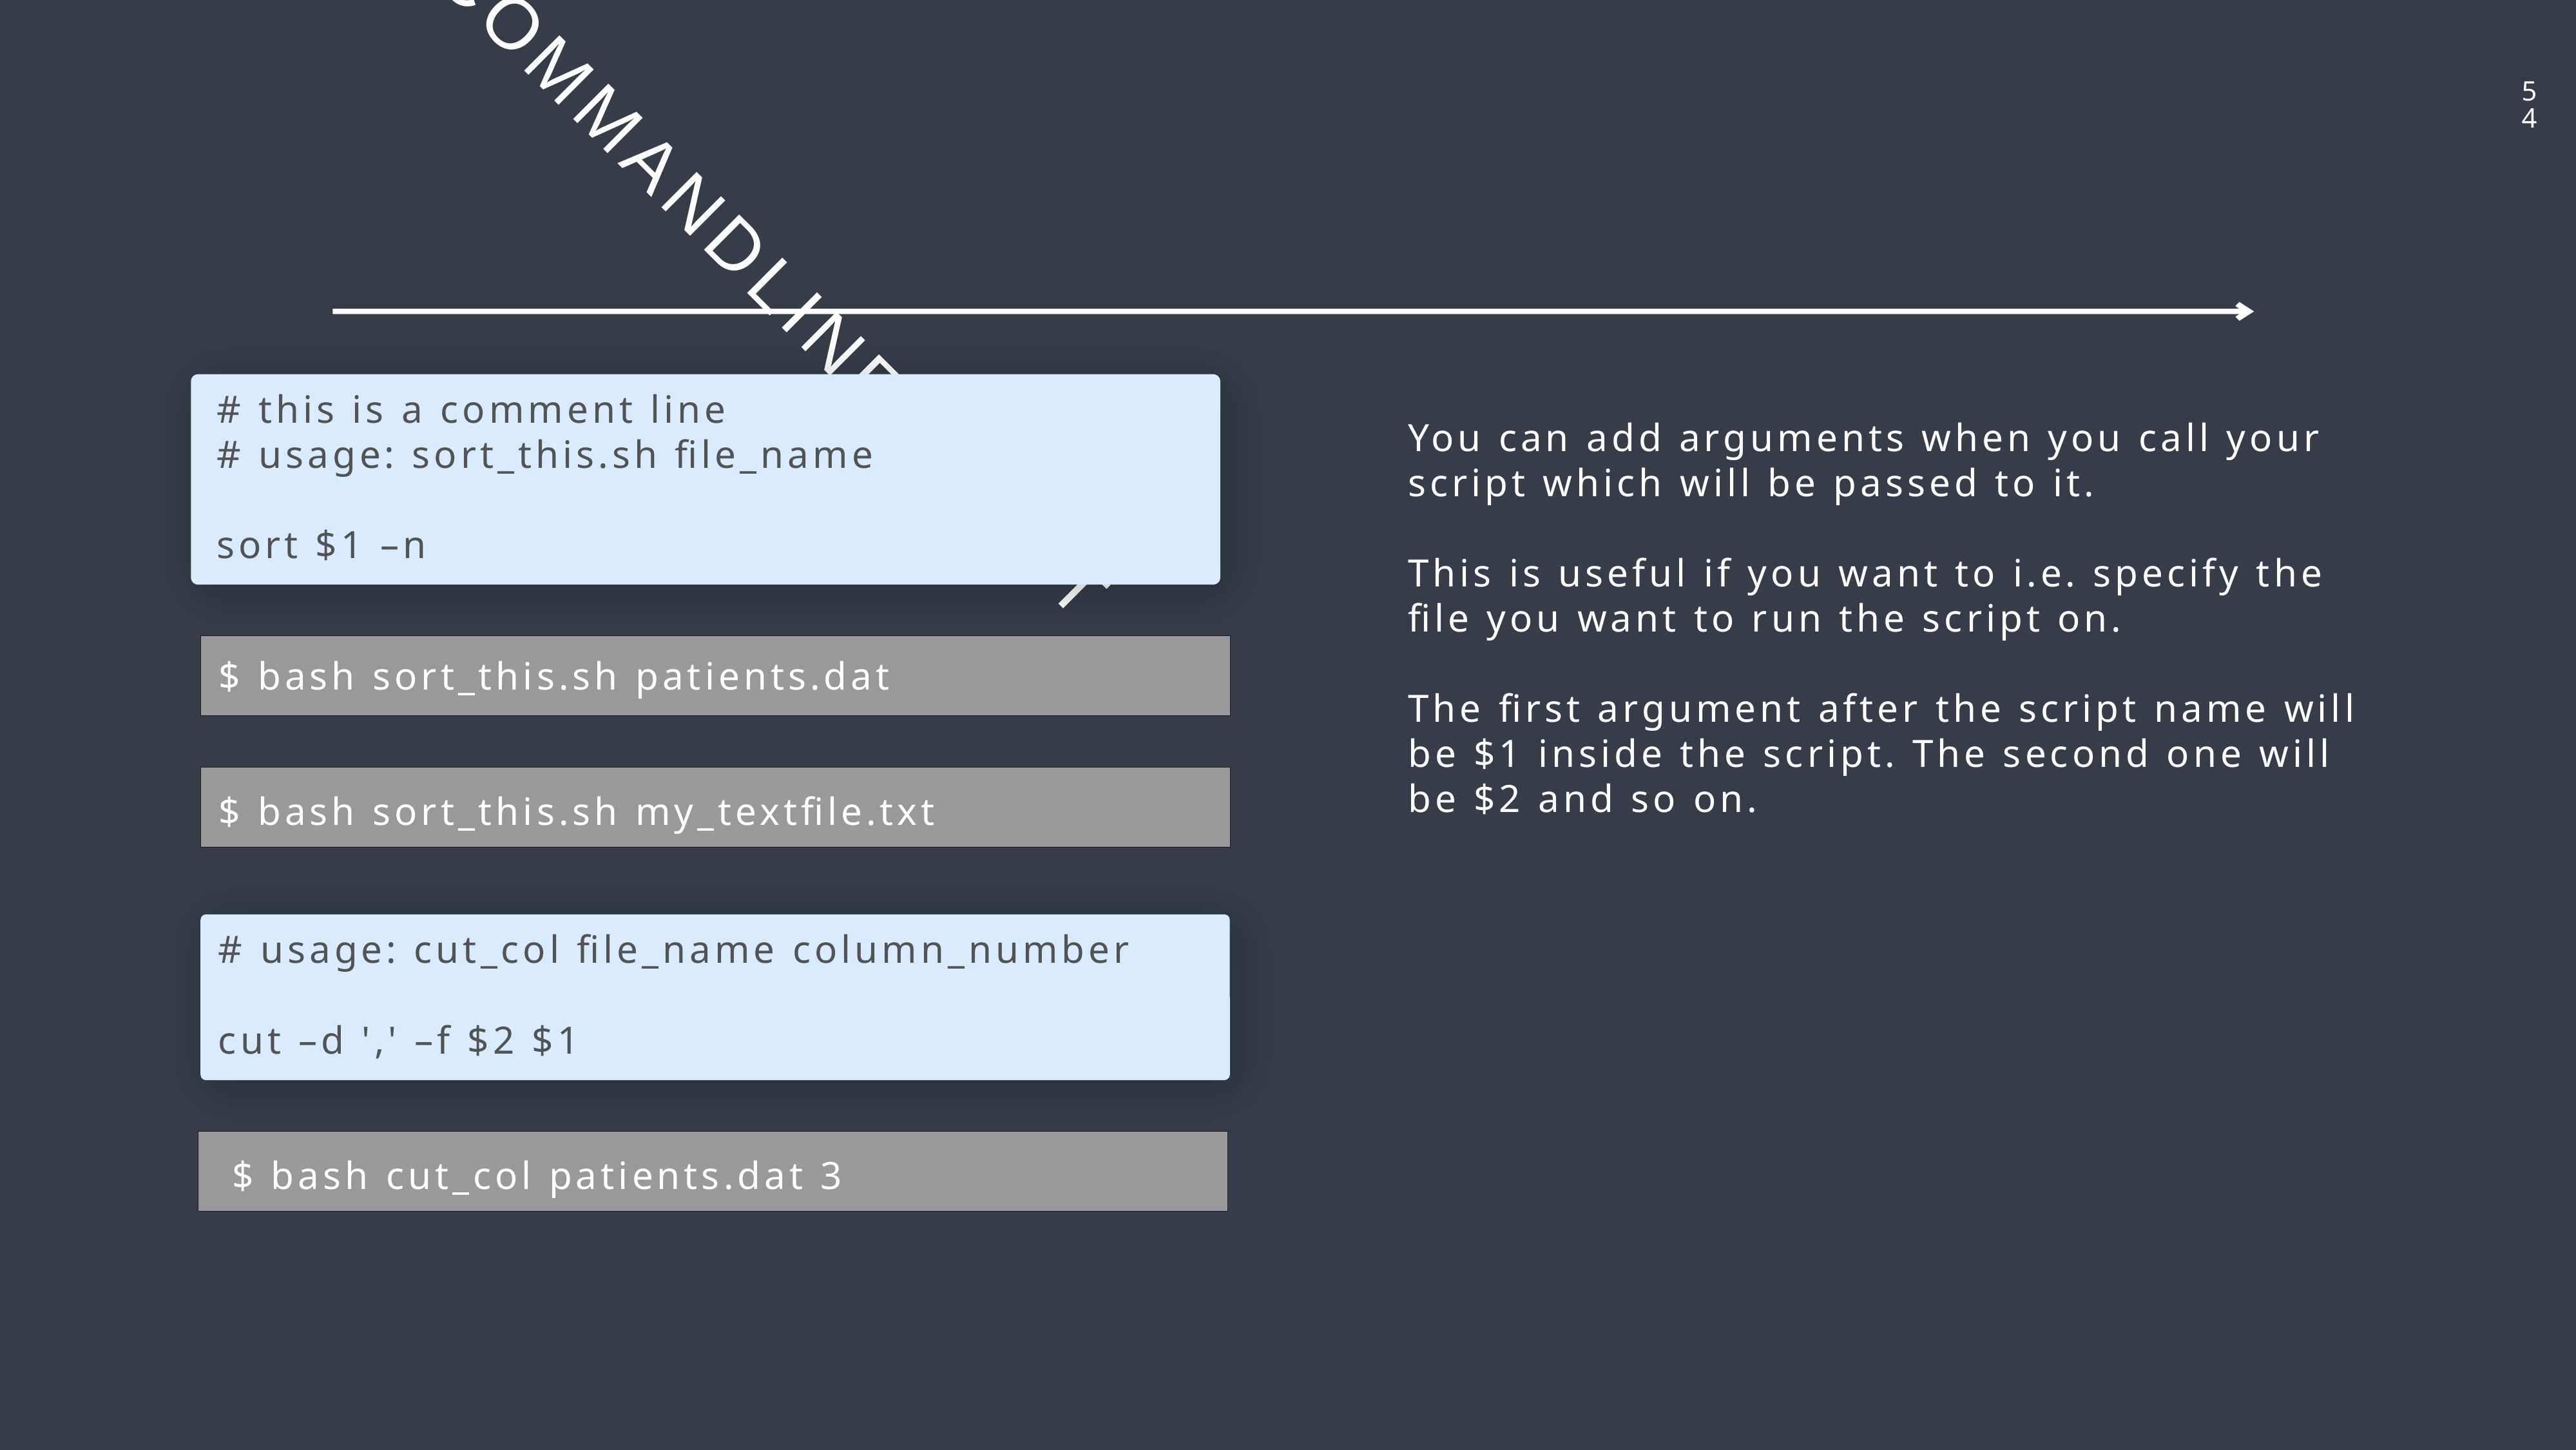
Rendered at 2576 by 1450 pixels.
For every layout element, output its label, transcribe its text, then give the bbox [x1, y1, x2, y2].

text_box [1144, 767, 1231, 847]
text_box [200, 914, 1230, 1081]
text_box [200, 635, 1231, 716]
text_box $ bash sort_this.sh patients.dat $ bash sort_this.sh my_textfile.txt [209, 647, 1144, 880]
text_box 54 [2512, 64, 2552, 117]
text_box # this is a comment line # usage: sort_this.sh file_name sort $1 –n [207, 381, 1188, 586]
text_box [191, 374, 1220, 585]
text_box [198, 1131, 1228, 1212]
text_box $ bash cut_col patients.dat 3 [222, 1146, 1157, 1213]
text_box [200, 767, 209, 847]
text_box # usage: cut_col file_name column_number cut –d ',' –f $2 $1 [209, 921, 1244, 1065]
text_box You can add arguments when you call your script which will be passed to it. This is useful if you want to i.e. specify the file you want to run the script on. The first argument after the script name will be $1 inside the script. The second one will be $2 and so on. [1398, 409, 2393, 844]
